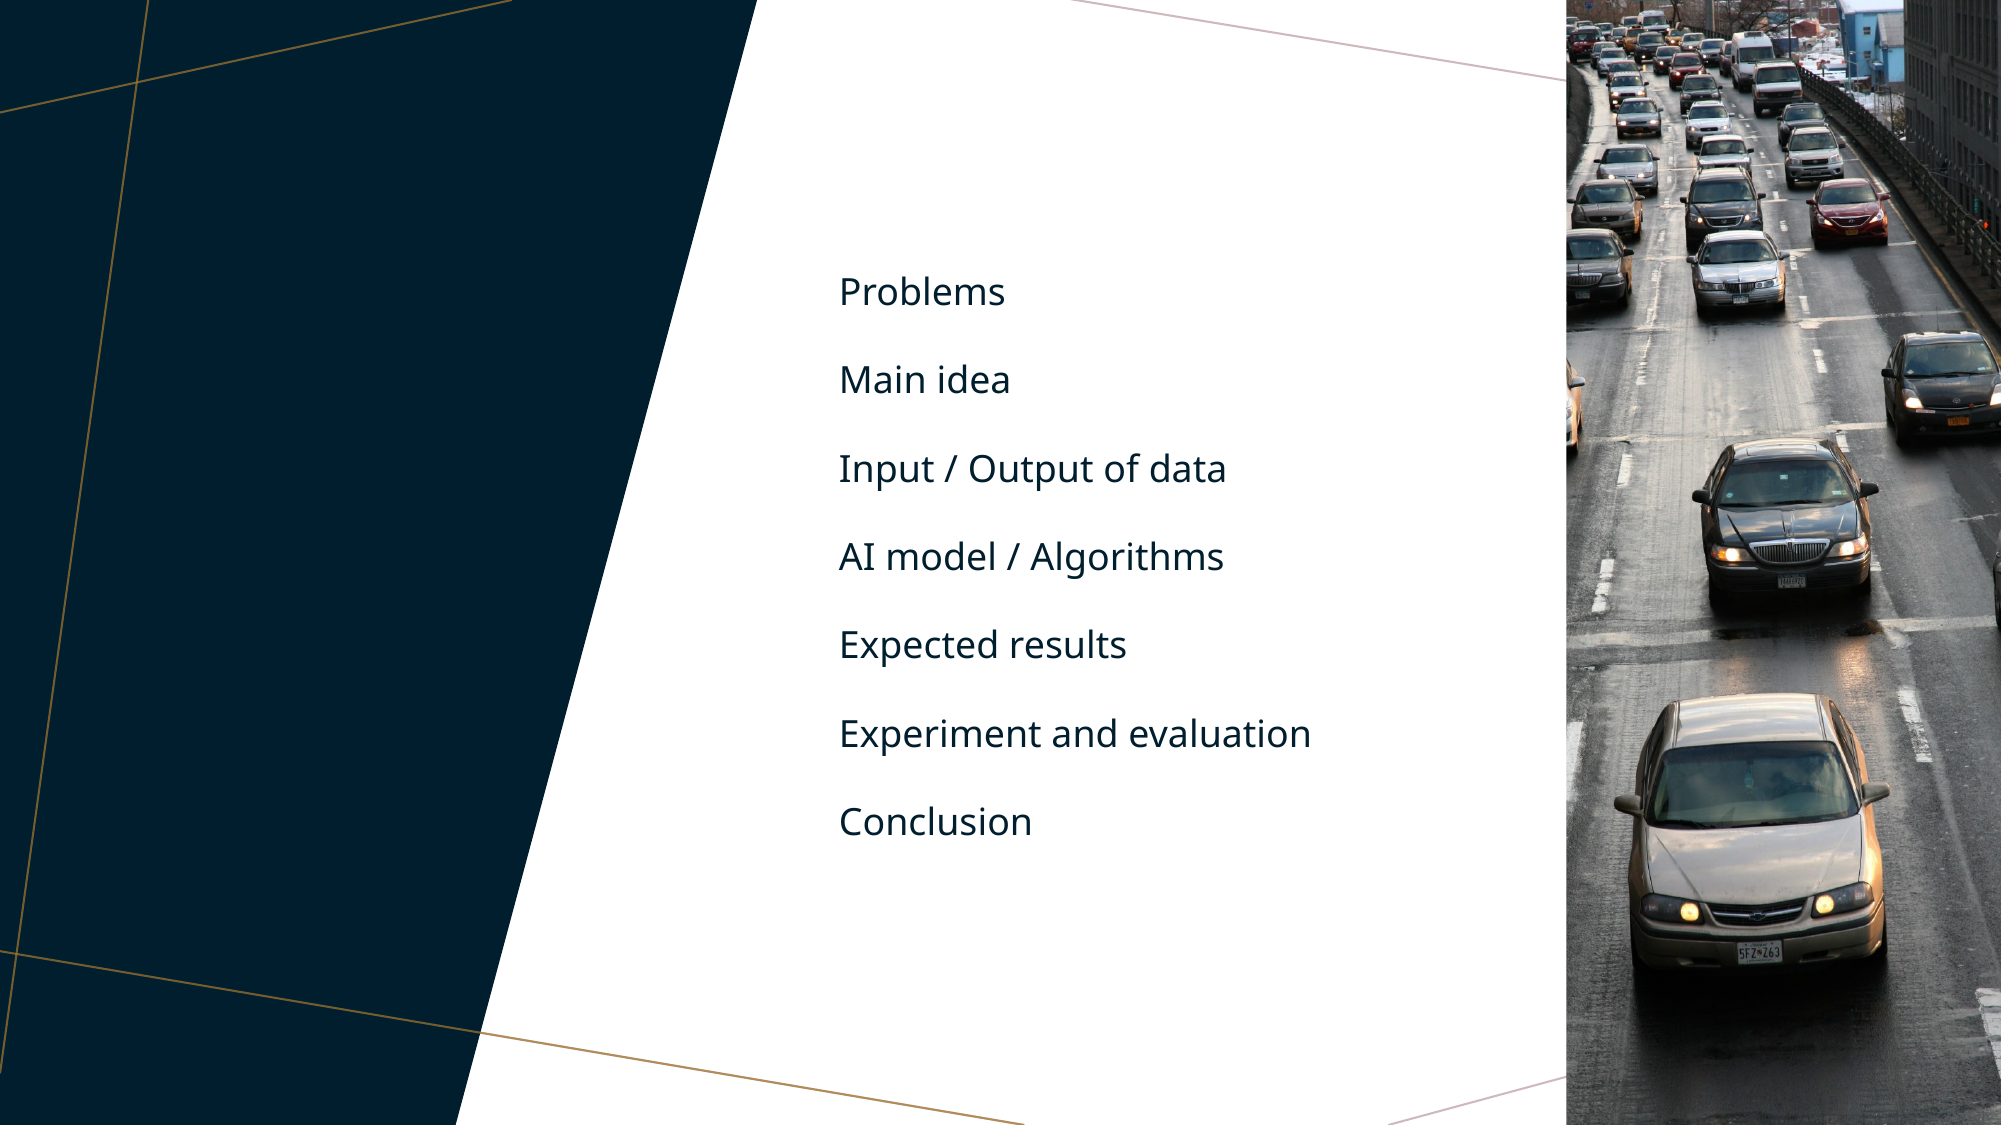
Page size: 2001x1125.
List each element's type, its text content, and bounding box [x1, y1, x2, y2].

title AGENDA [137, 83, 663, 1005]
picture [1566, 0, 2001, 1125]
list Problems Main idea Input / Output of data AI model / Algorithms Expected results Experiment and evaluation Conclusion [824, 83, 1535, 1005]
